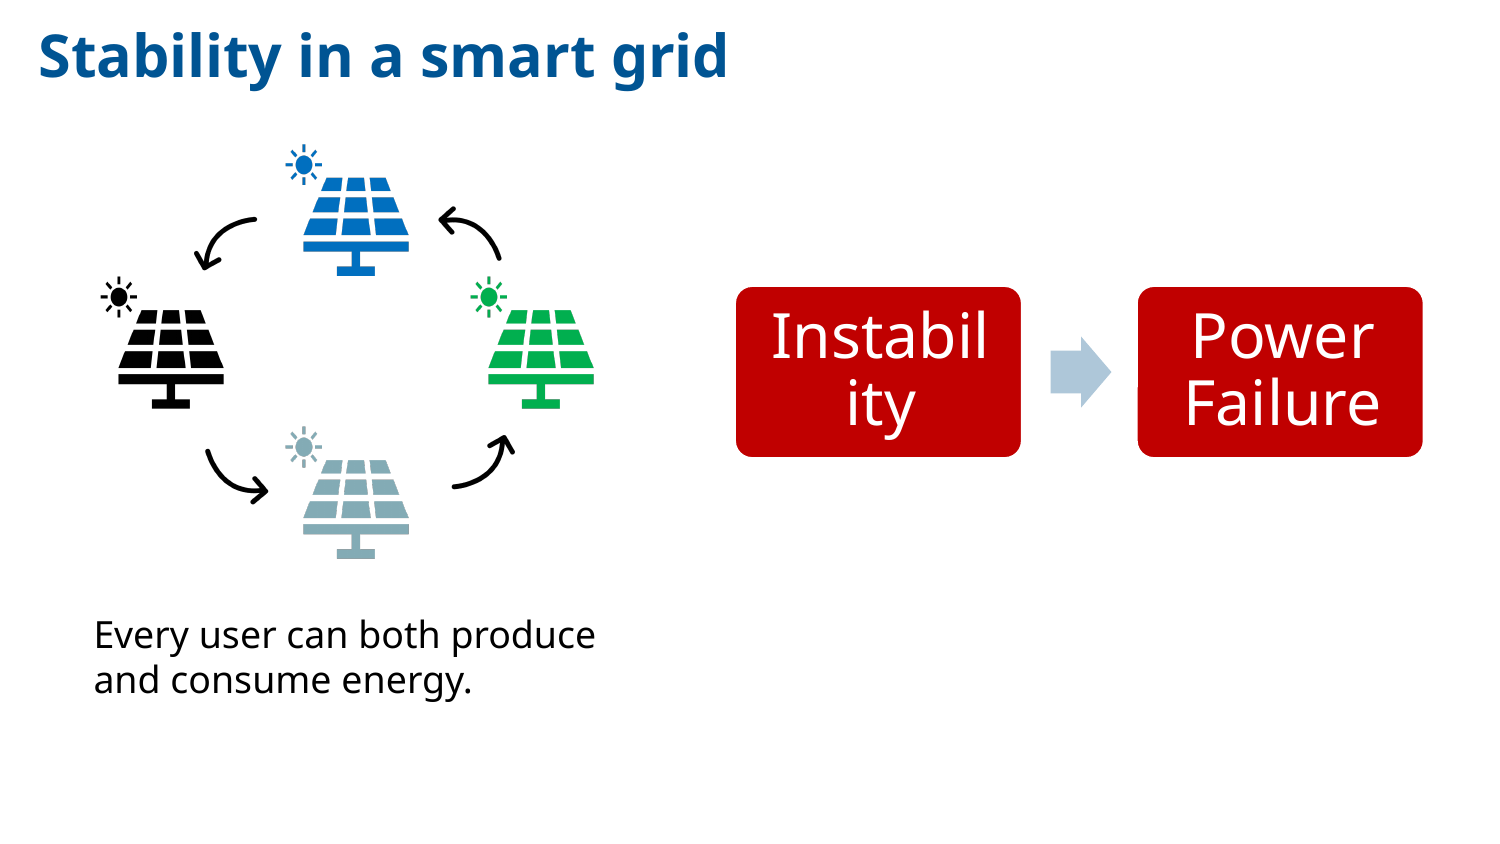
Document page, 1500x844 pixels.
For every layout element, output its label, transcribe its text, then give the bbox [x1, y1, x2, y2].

text_box Every user can both produce and consume energy. [78, 595, 628, 716]
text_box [734, 113, 1424, 631]
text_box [95, 135, 599, 568]
title Stability in a smart grid [23, 11, 1422, 106]
